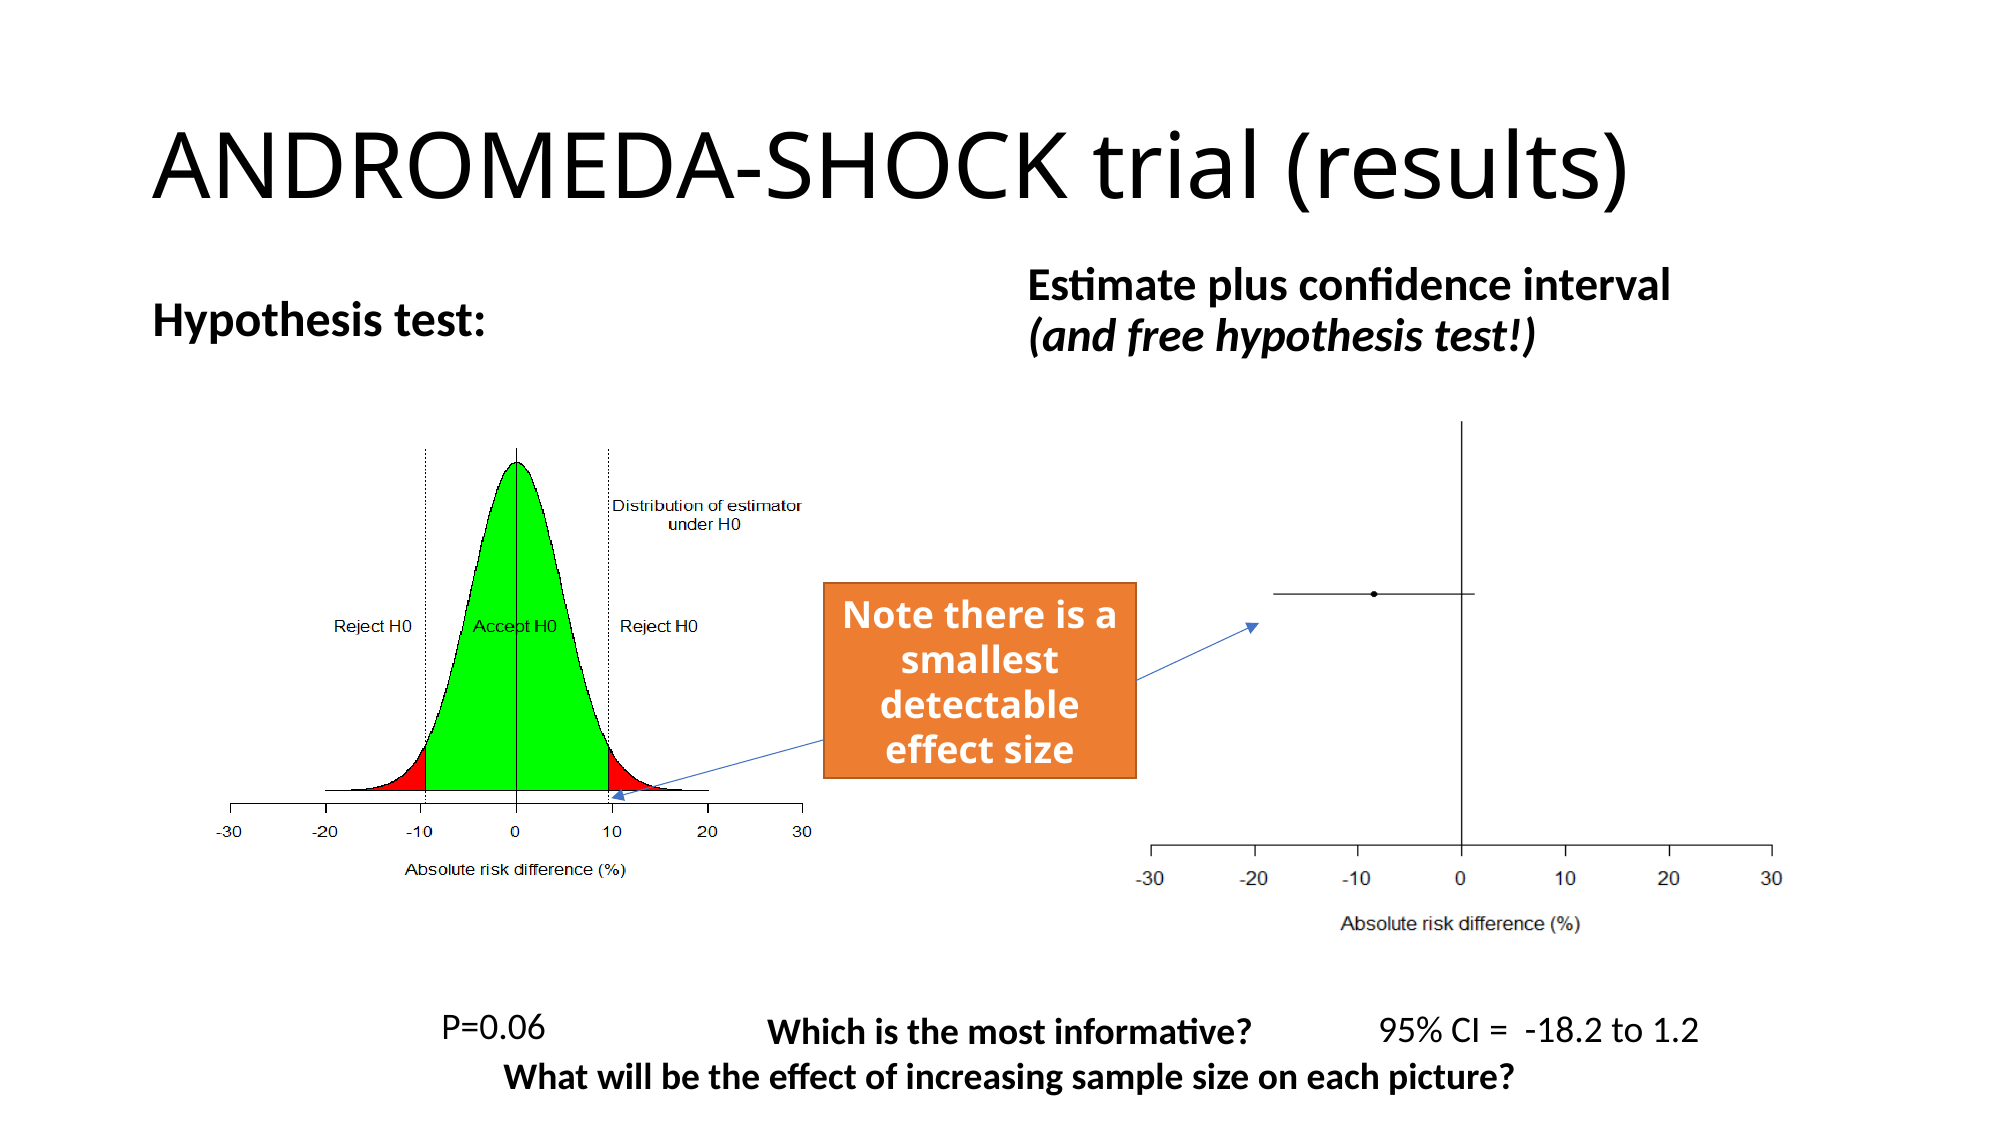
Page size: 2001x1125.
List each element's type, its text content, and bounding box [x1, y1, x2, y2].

text_box 95% CI = -18.2 to 1.2 [1363, 997, 1718, 1057]
title ANDROMEDA-SHOCK trial (results) [137, 59, 1863, 278]
text_box Which is the most informative? What will be the effect of increasing sample size on each picture? [488, 1000, 1532, 1105]
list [117, 372, 873, 898]
text_box P=0.06 [426, 994, 658, 1054]
list Estimate plus confidence interval (and free hypothesis test!) [1012, 251, 1863, 369]
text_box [1135, 622, 1260, 682]
text_box Note there is a smallest detectable effect size [873, 582, 1028, 779]
list Hypothesis test: [137, 275, 984, 355]
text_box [611, 739, 825, 799]
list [1028, 331, 1848, 959]
